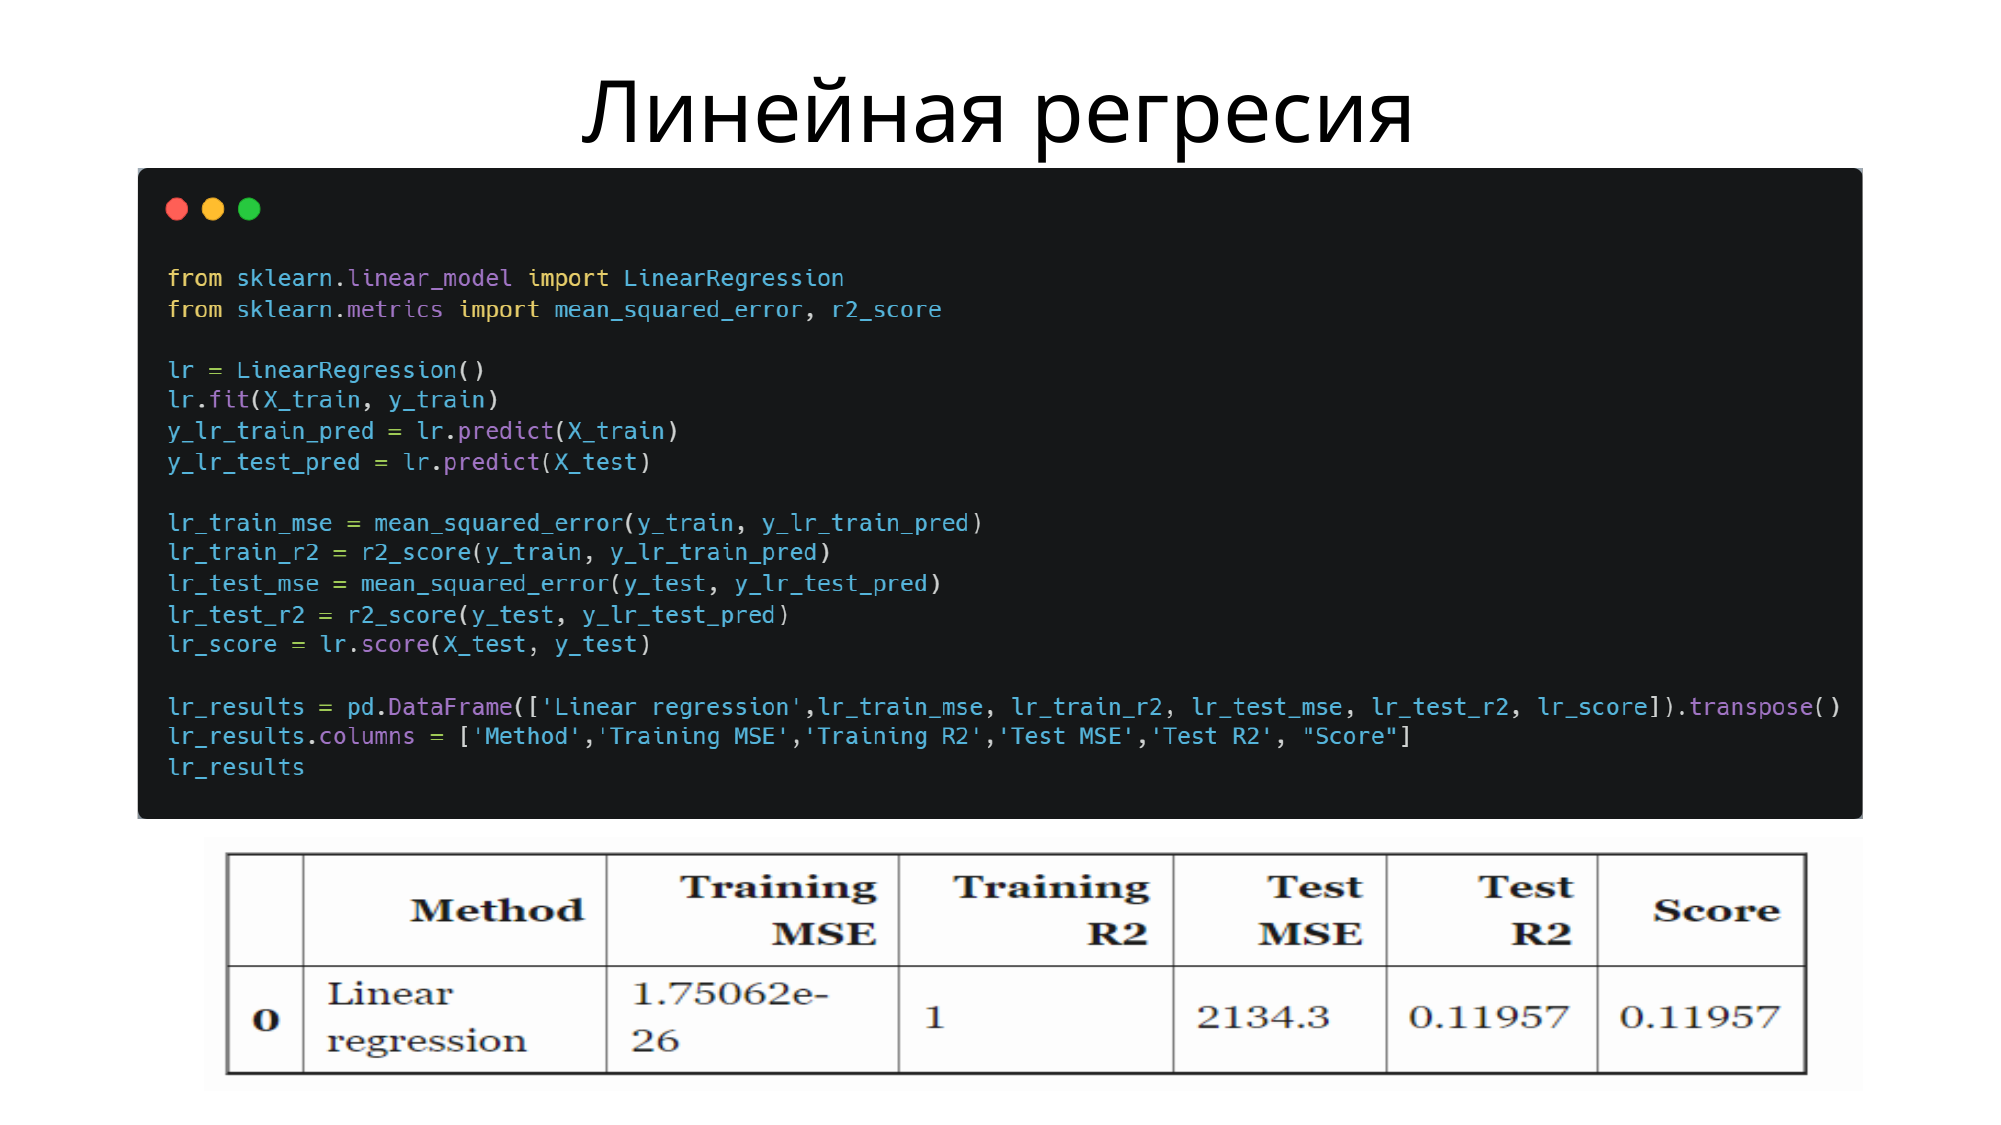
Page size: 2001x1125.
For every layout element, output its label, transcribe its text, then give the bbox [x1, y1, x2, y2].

picture [204, 837, 1863, 1091]
title Линейная регресия [137, 59, 1863, 168]
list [137, 168, 1863, 819]
